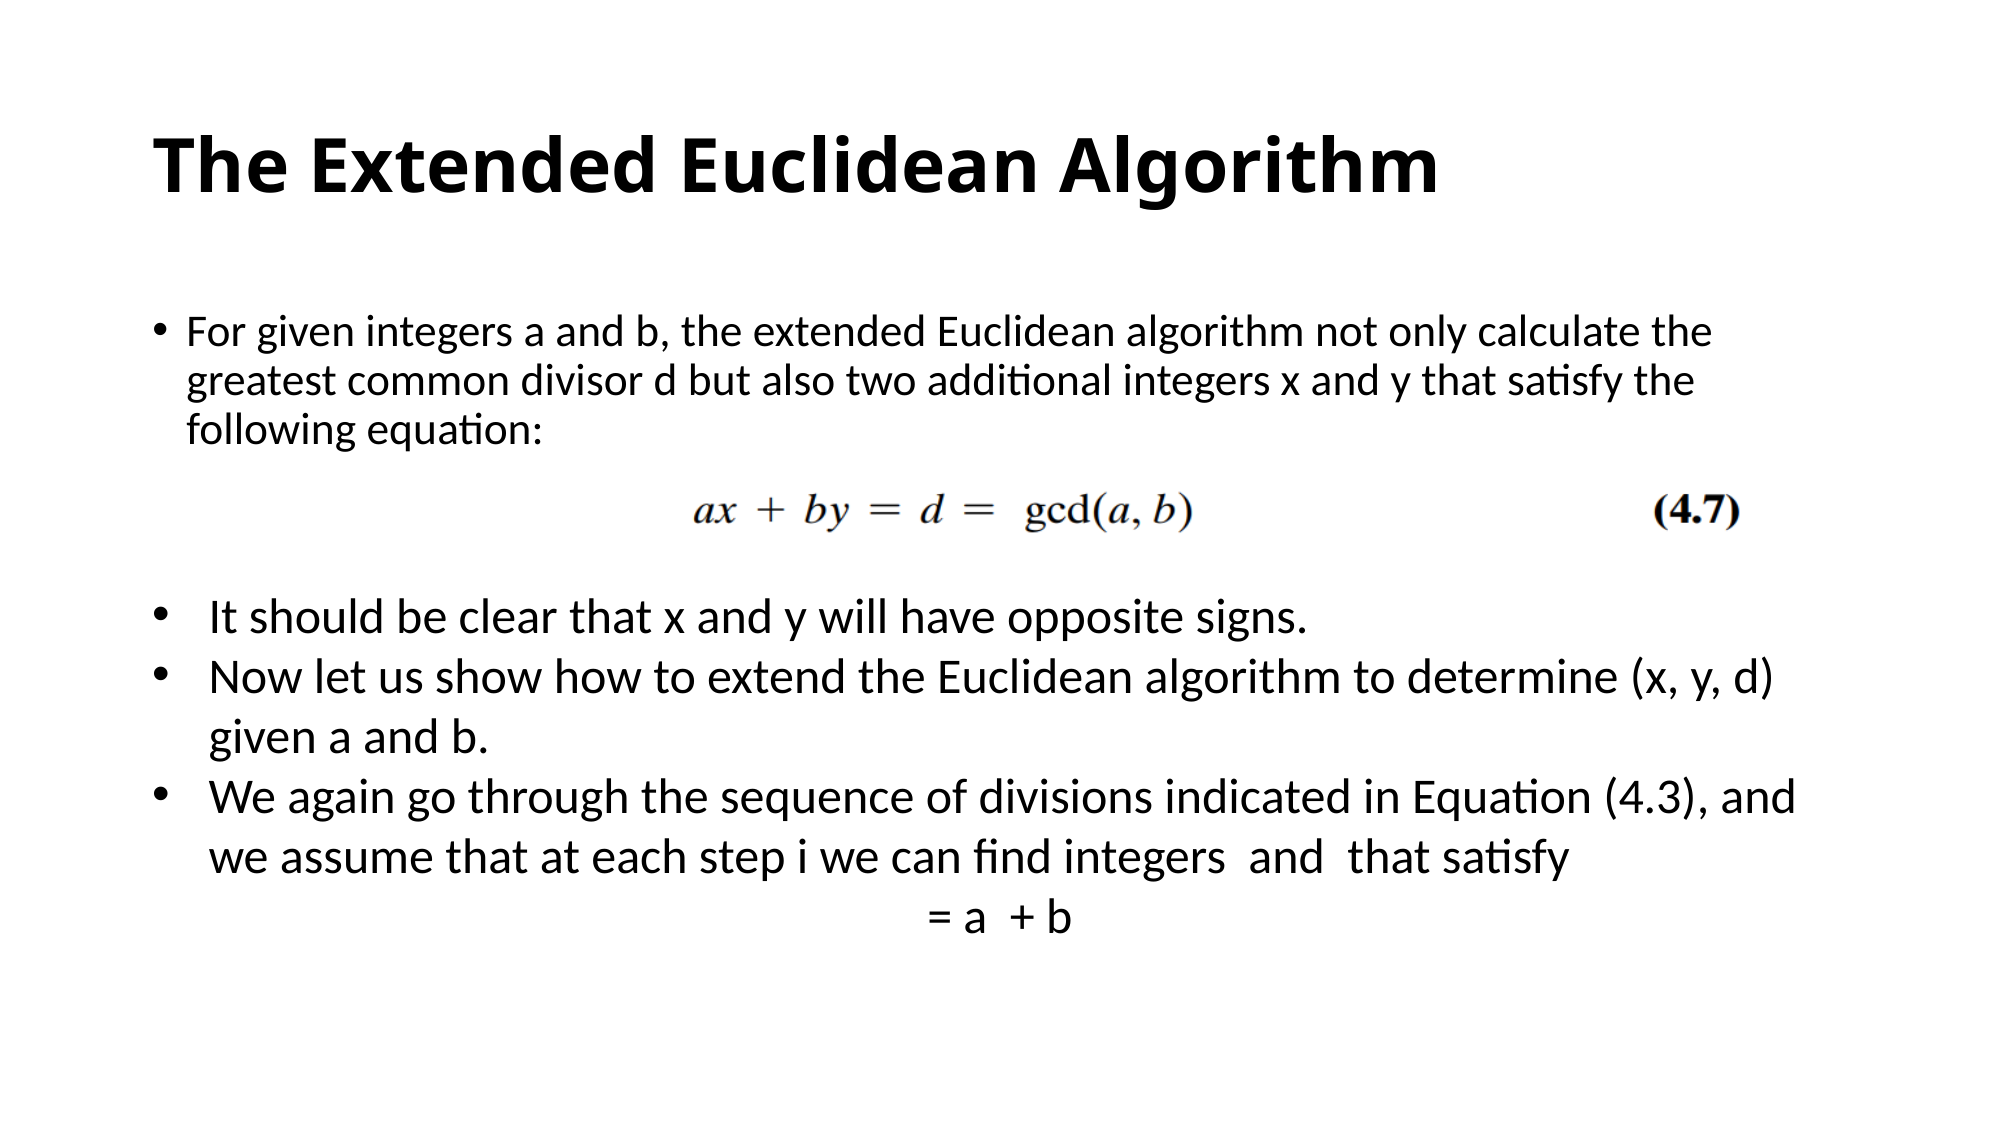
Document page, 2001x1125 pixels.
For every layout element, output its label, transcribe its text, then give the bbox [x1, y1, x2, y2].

title The Extended Euclidean Algorithm [137, 59, 1863, 278]
picture [680, 481, 1742, 536]
list For given integers a and b, the extended Euclidean algorithm not only calculate the greatest common divisor d but also two additional integers x and y that satisfy the following equation: [137, 299, 1863, 463]
